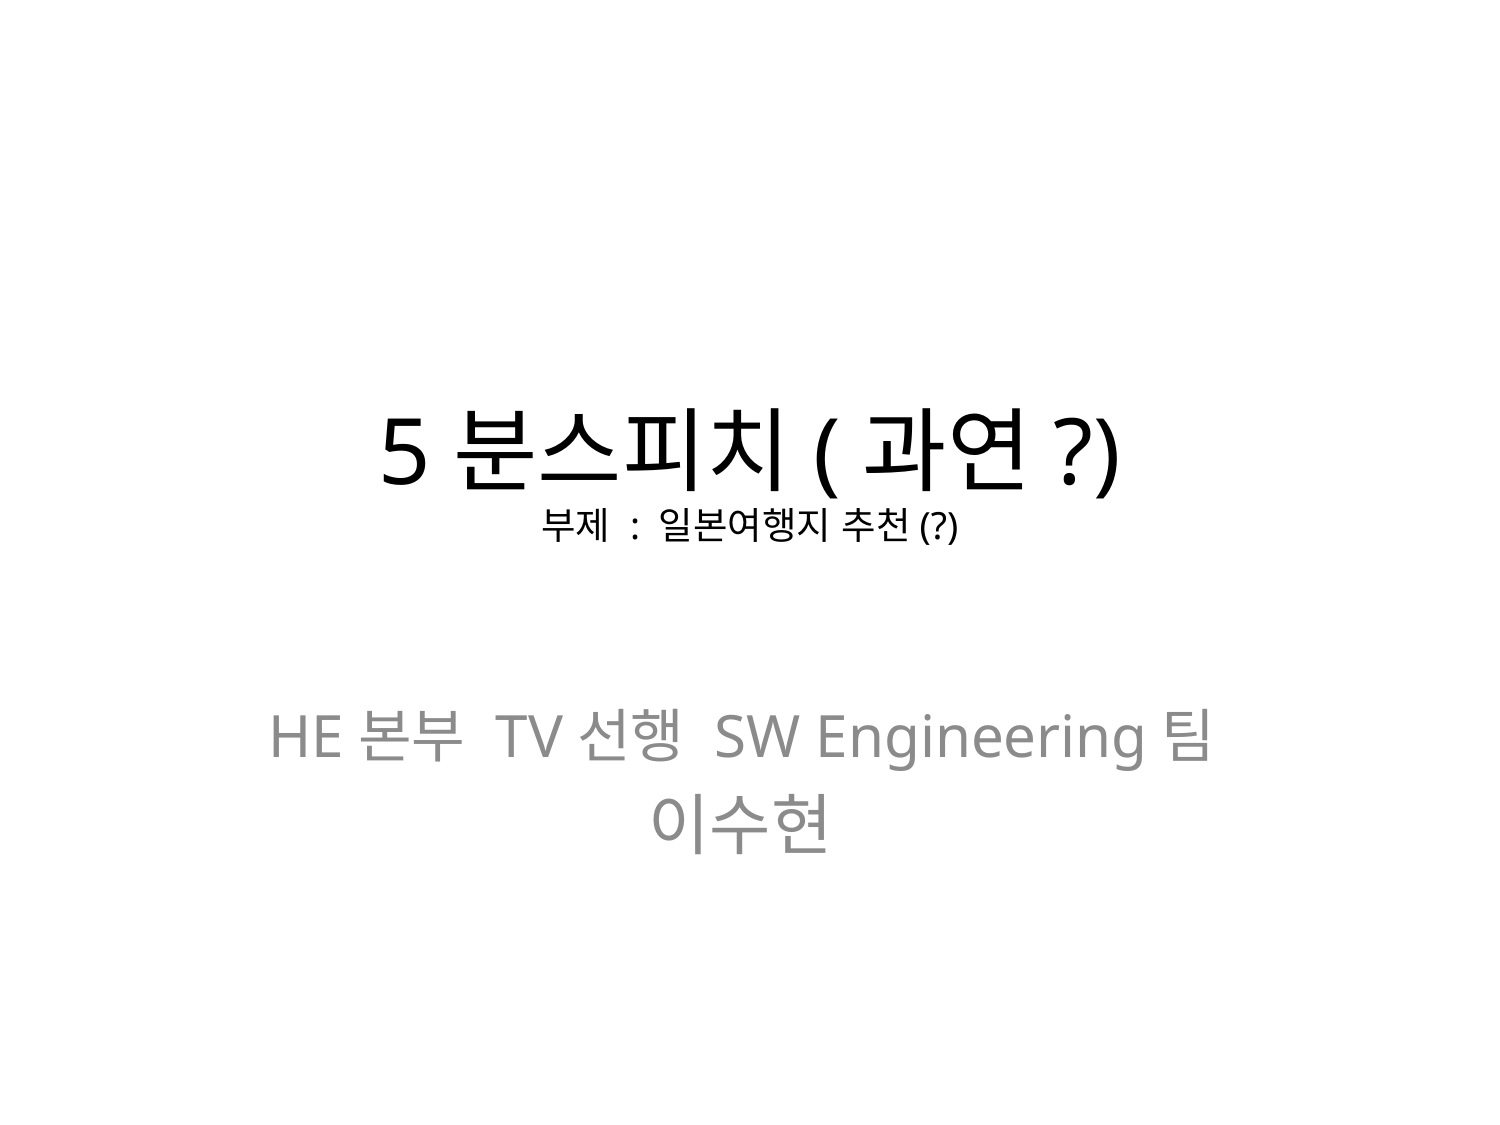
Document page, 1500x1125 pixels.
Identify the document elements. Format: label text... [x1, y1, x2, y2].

subtitle HE본부 TV선행 SW Engineering팀 이수현 [225, 637, 1275, 925]
title 5분스피치(과연?) 부제 : 일본여행지 추천(?) [112, 349, 1388, 591]
